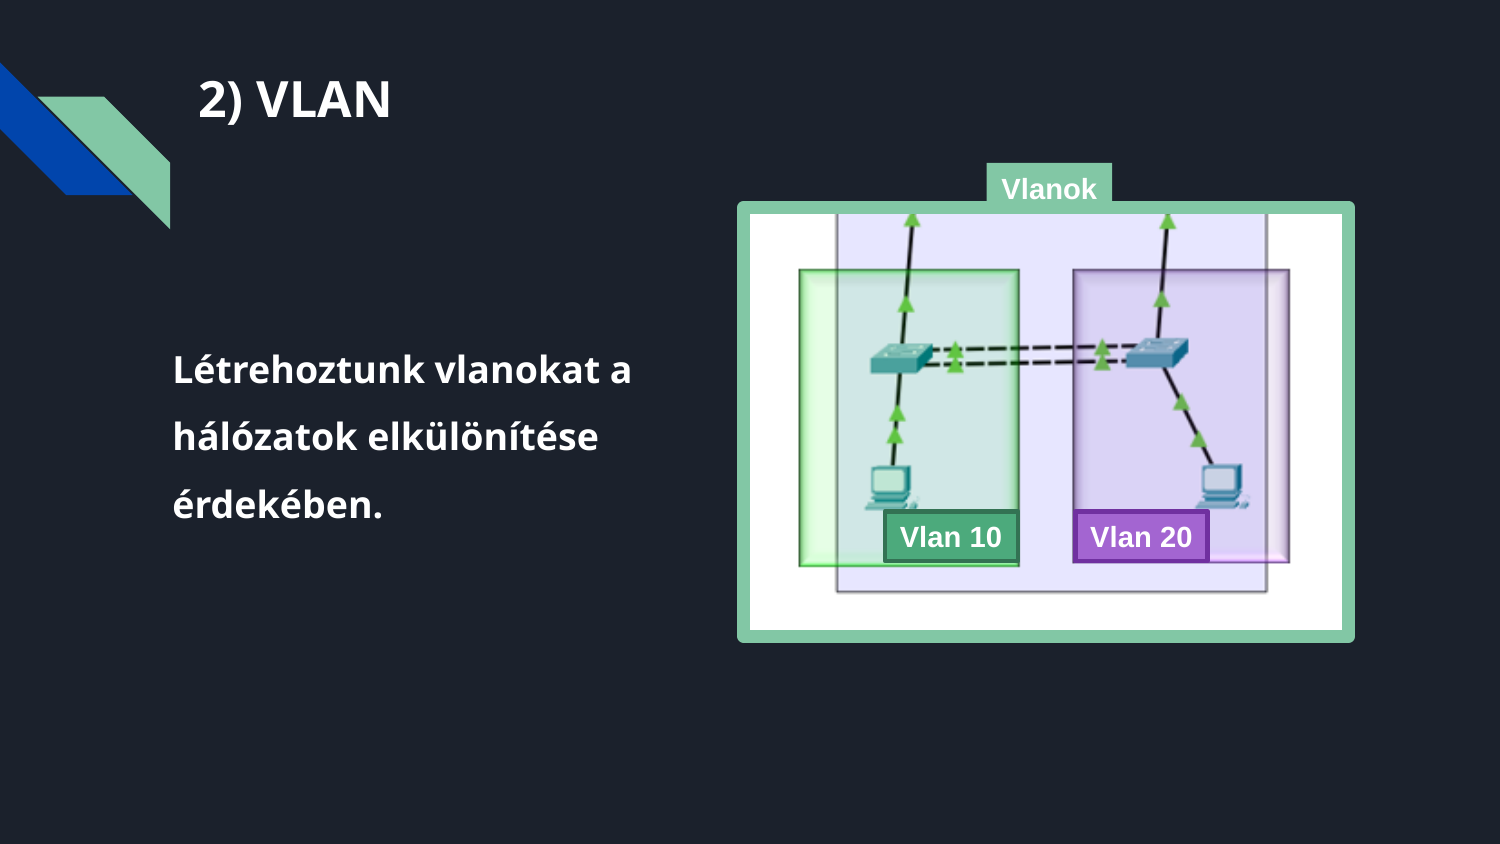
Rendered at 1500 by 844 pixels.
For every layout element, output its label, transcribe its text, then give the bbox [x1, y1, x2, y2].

title 2) VLAN [170, 52, 832, 203]
text_box Vlanok [986, 162, 1113, 211]
text_box Létrehoztunk vlanokat a hálózatok elkülönítése érdekében. [157, 315, 681, 534]
picture [749, 213, 1343, 631]
